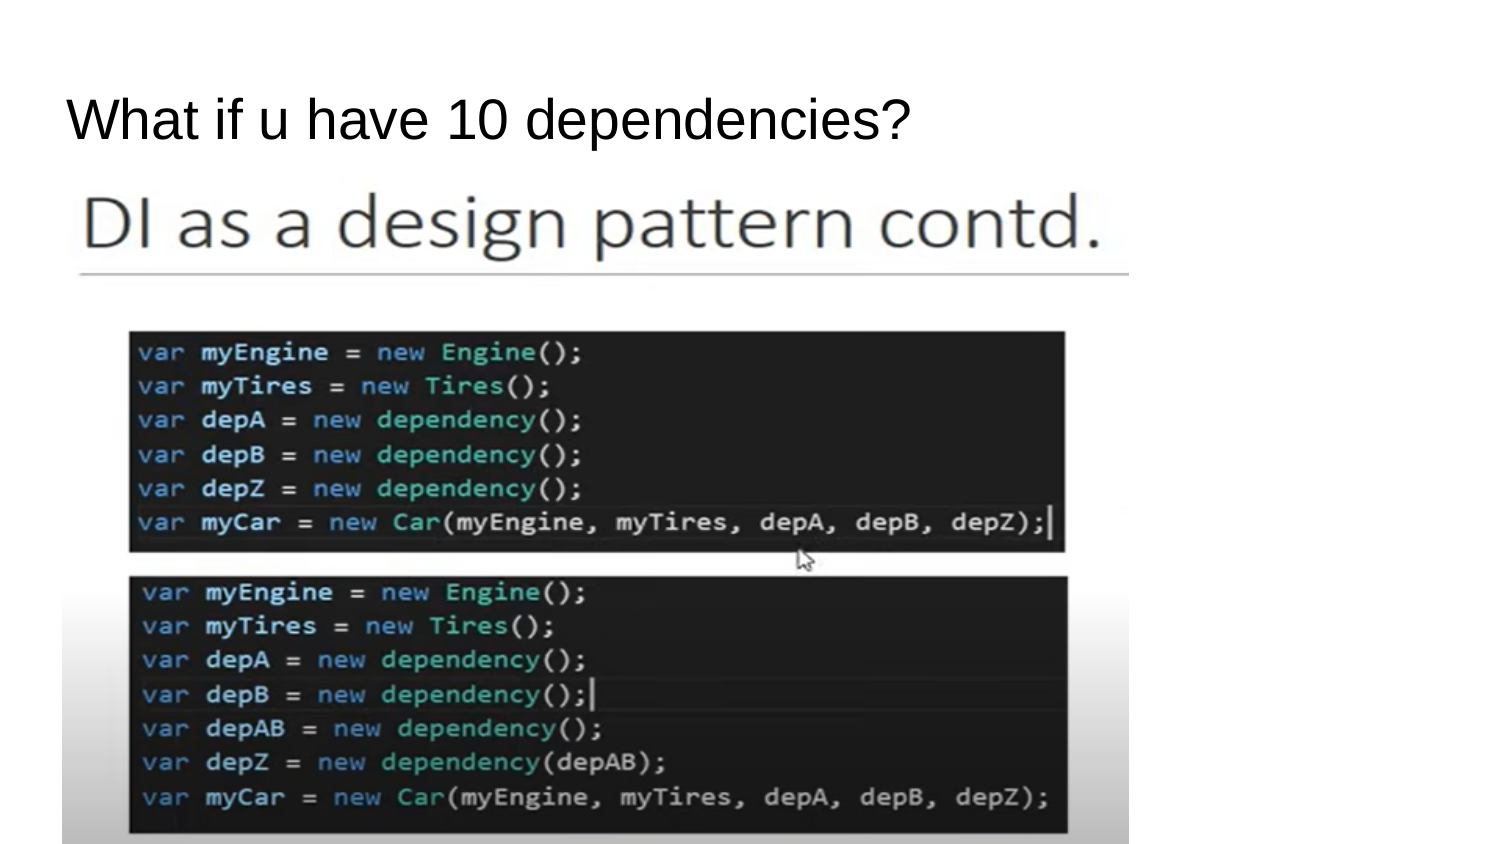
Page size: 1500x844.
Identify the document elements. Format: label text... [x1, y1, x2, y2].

picture [62, 173, 1129, 844]
title What if u have 10 dependencies? [51, 72, 1449, 167]
